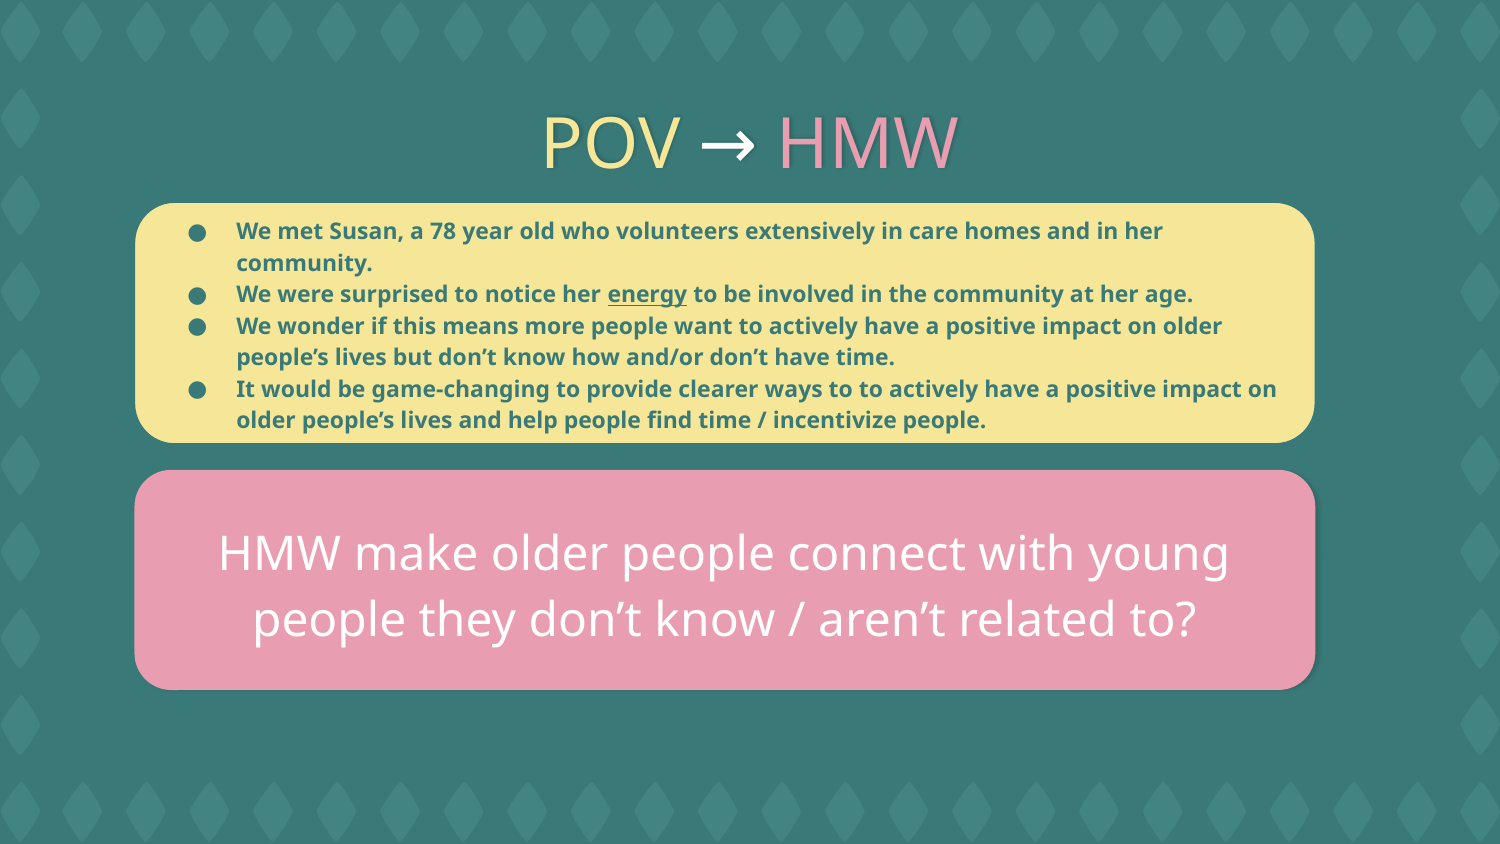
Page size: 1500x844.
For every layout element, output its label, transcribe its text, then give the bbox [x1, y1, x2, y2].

title POV → HMW [118, 82, 1382, 177]
text_box HMW make older people connect with young people they don’t know / aren’t related to? [134, 469, 1316, 691]
text_box We met Susan, a 78 year old who volunteers extensively in care homes and in her community. We were surprised to notice her energy to be involved in the community at her age. We wonder if this means more people want to actively have a positive impact on older people’s lives but don’t know how and/or don’t have time. It would be game-changing to provide clearer ways to to actively have a positive impact on older people’s lives and help people find time / incentivize people. [134, 202, 1316, 444]
